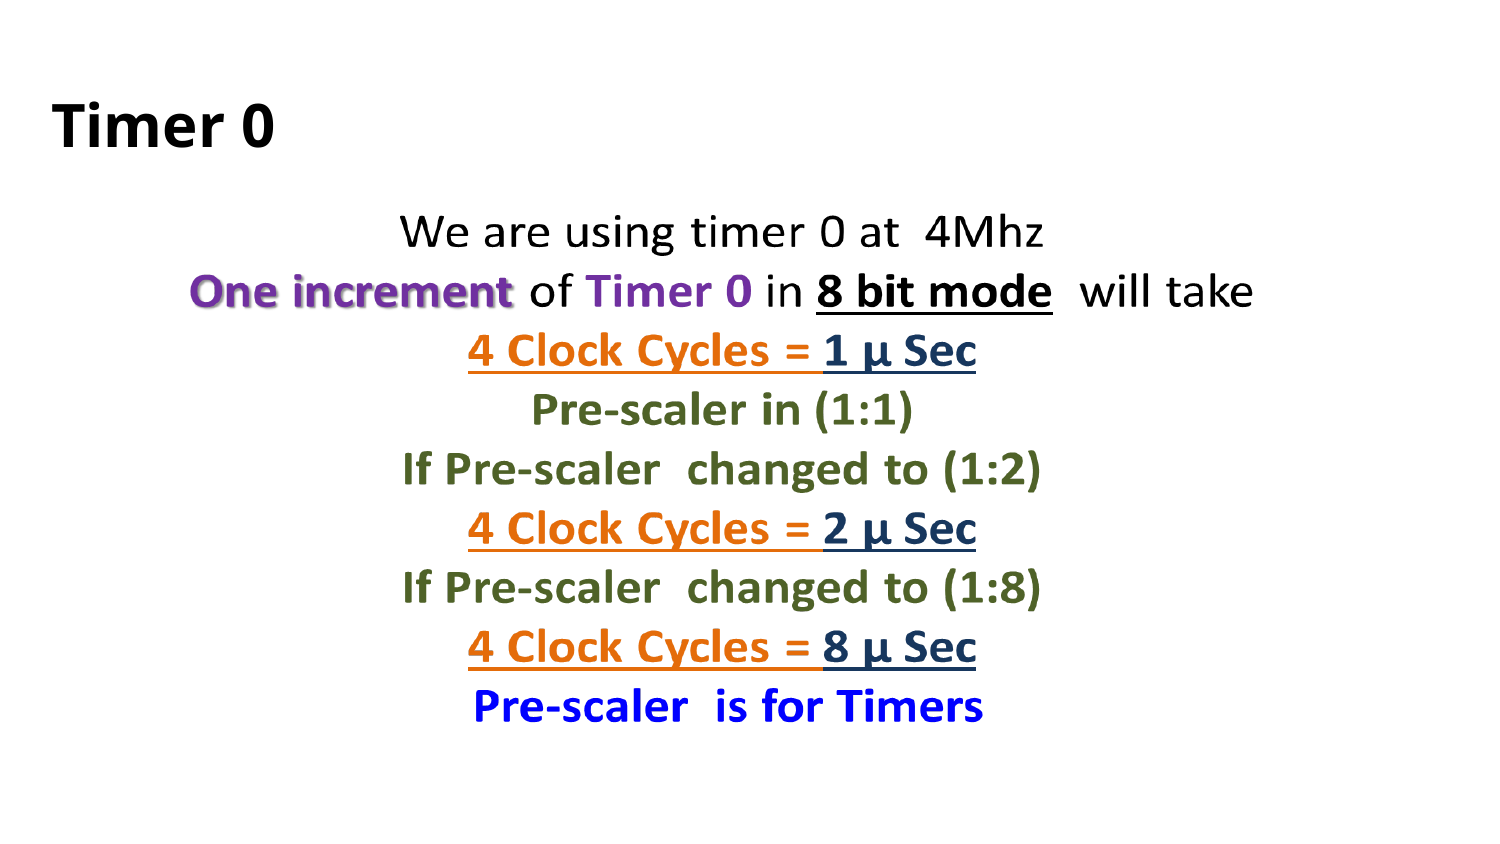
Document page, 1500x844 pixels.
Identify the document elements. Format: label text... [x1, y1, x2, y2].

title Timer 0 [51, 72, 1449, 176]
picture [112, 186, 1331, 806]
